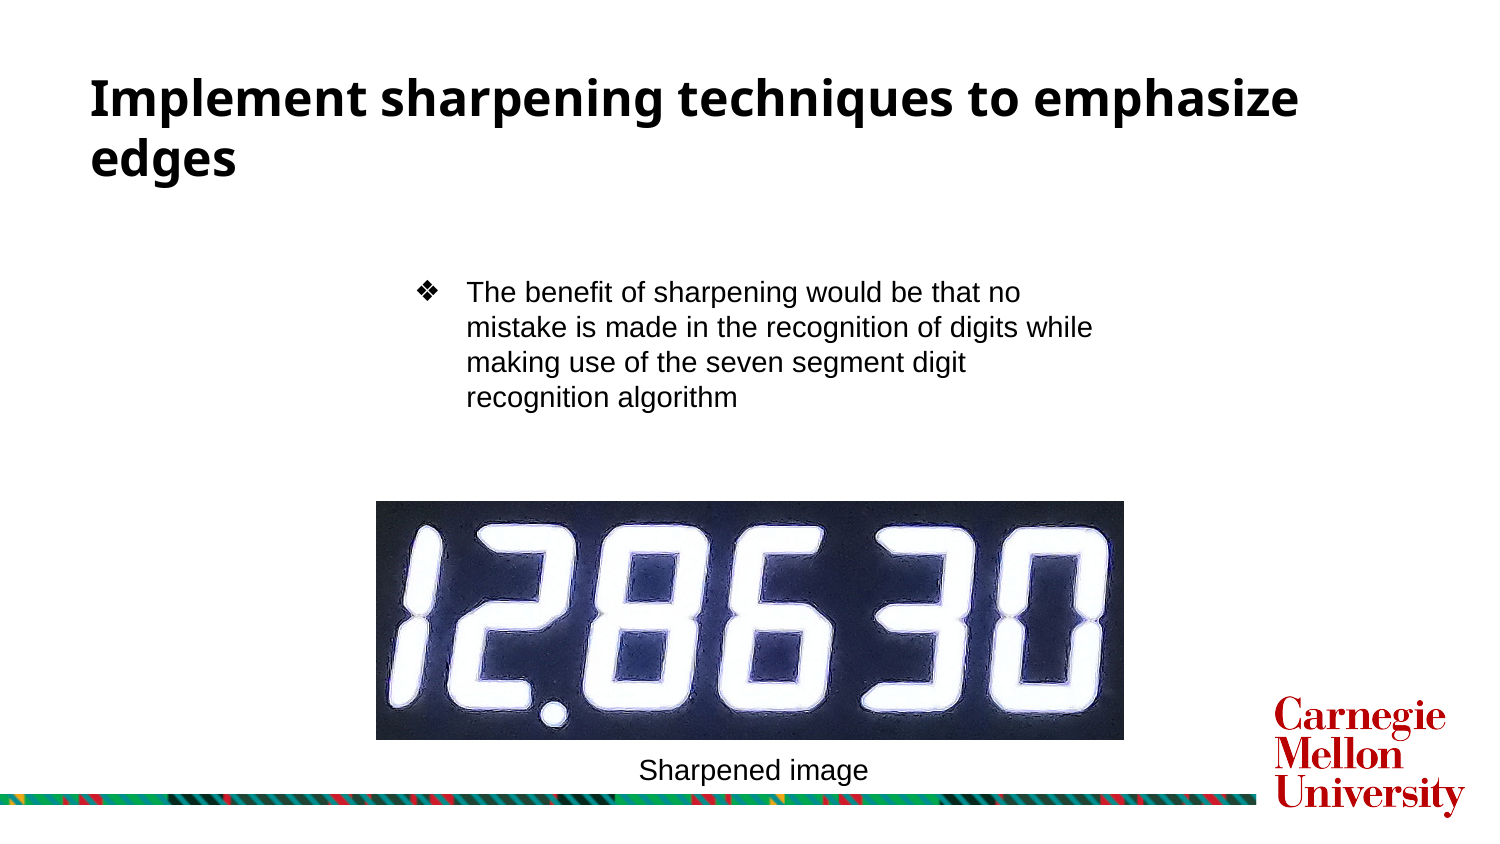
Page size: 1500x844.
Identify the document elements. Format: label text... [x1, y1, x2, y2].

picture [0, 794, 1257, 805]
picture [1275, 696, 1465, 818]
text_box The benefit of sharpening would be that no mistake is made in the recognition of digits while making use of the seven segment digit recognition algorithm [376, 258, 1124, 429]
text_box Sharpened image [623, 748, 965, 801]
title Implement sharpening techniques to emphasize edges [75, 59, 1425, 201]
picture [376, 500, 1124, 740]
